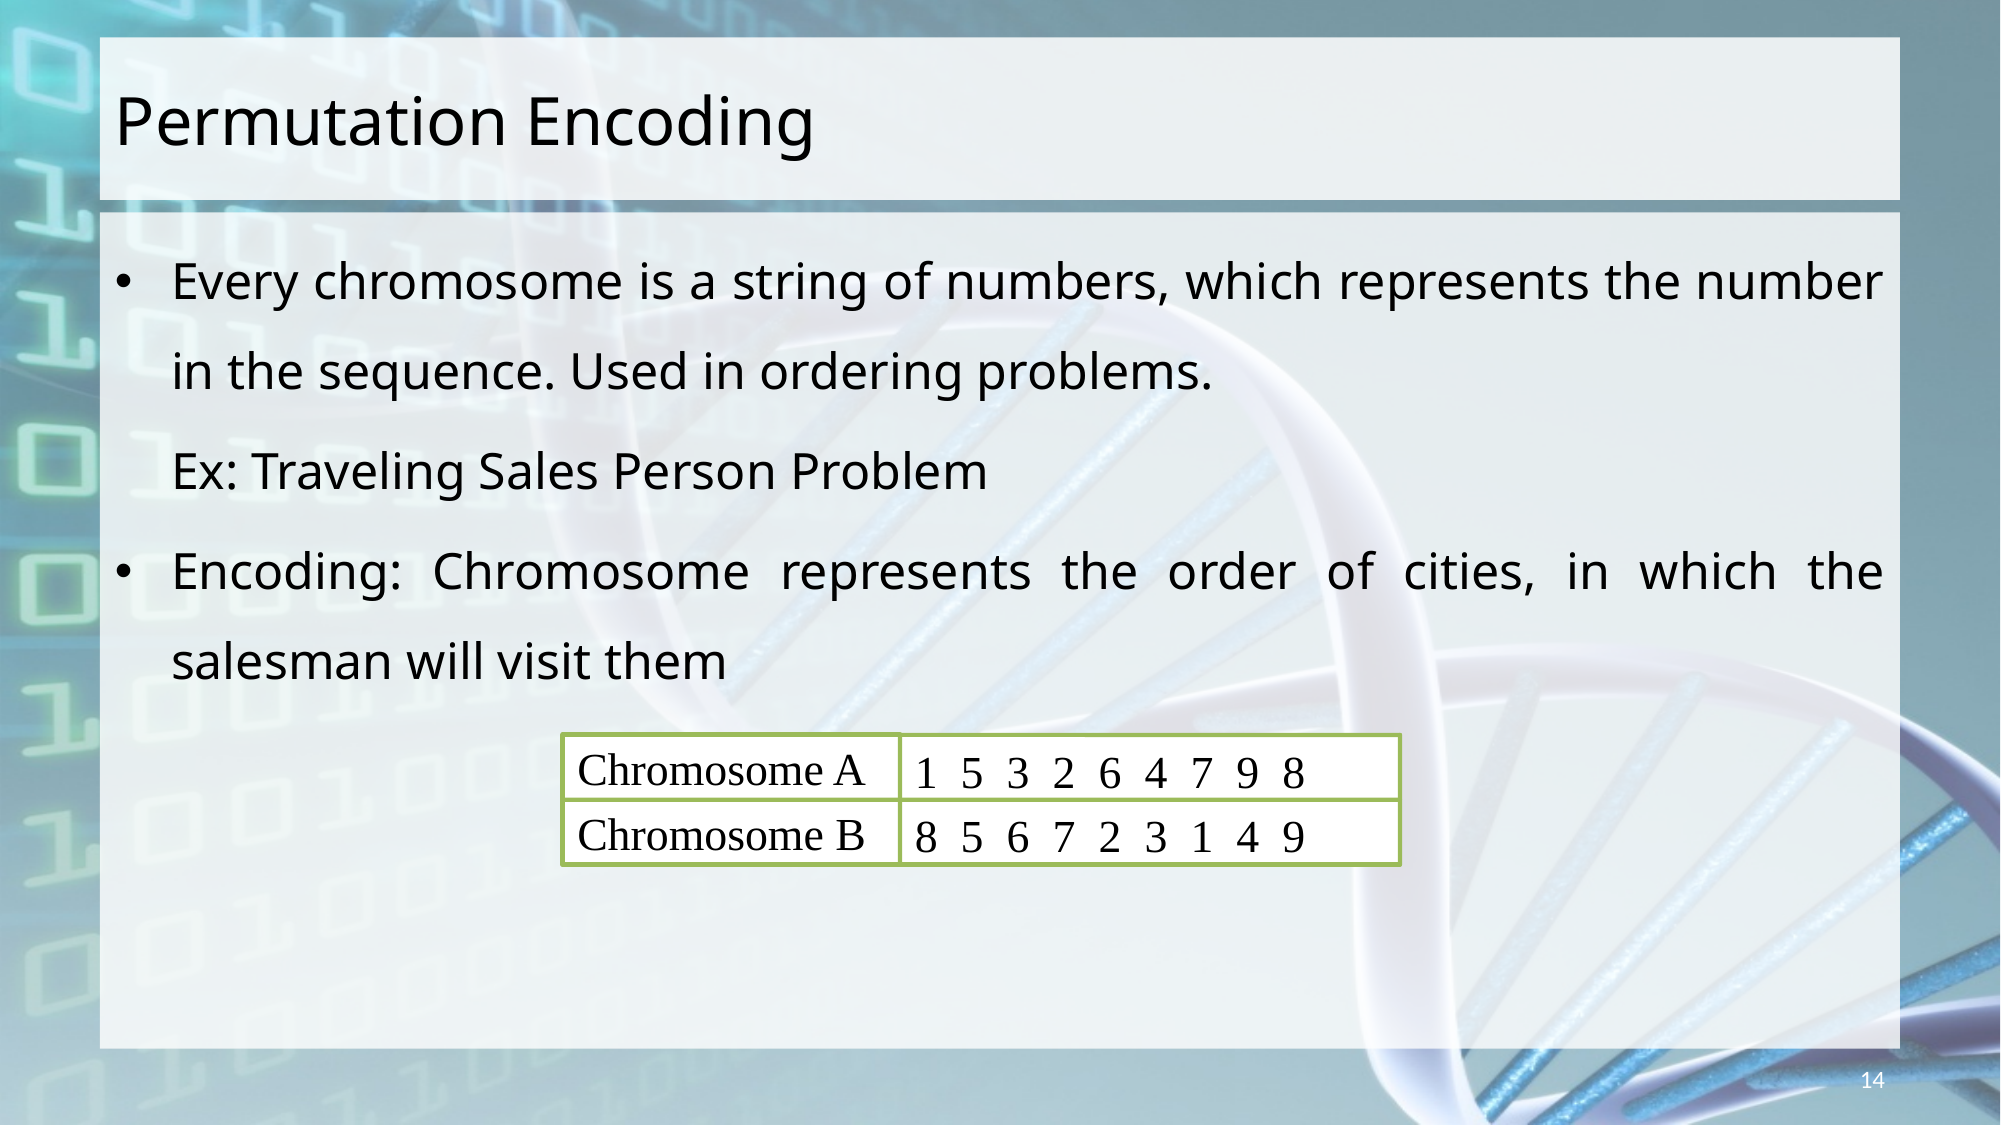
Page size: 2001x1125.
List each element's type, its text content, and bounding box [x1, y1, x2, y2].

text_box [562, 734, 1400, 865]
title Permutation Encoding [99, 37, 1900, 200]
slide_number 14 [1433, 1048, 1900, 1109]
list Every chromosome is a string of numbers, which represents the number in the sequence. Used in ordering problems. Ex: Traveling Sales Person Problem Encoding: Chromosome represents the order of cities, in which the salesman will visit them [99, 212, 1900, 1049]
picture [0, 0, 2001, 1125]
